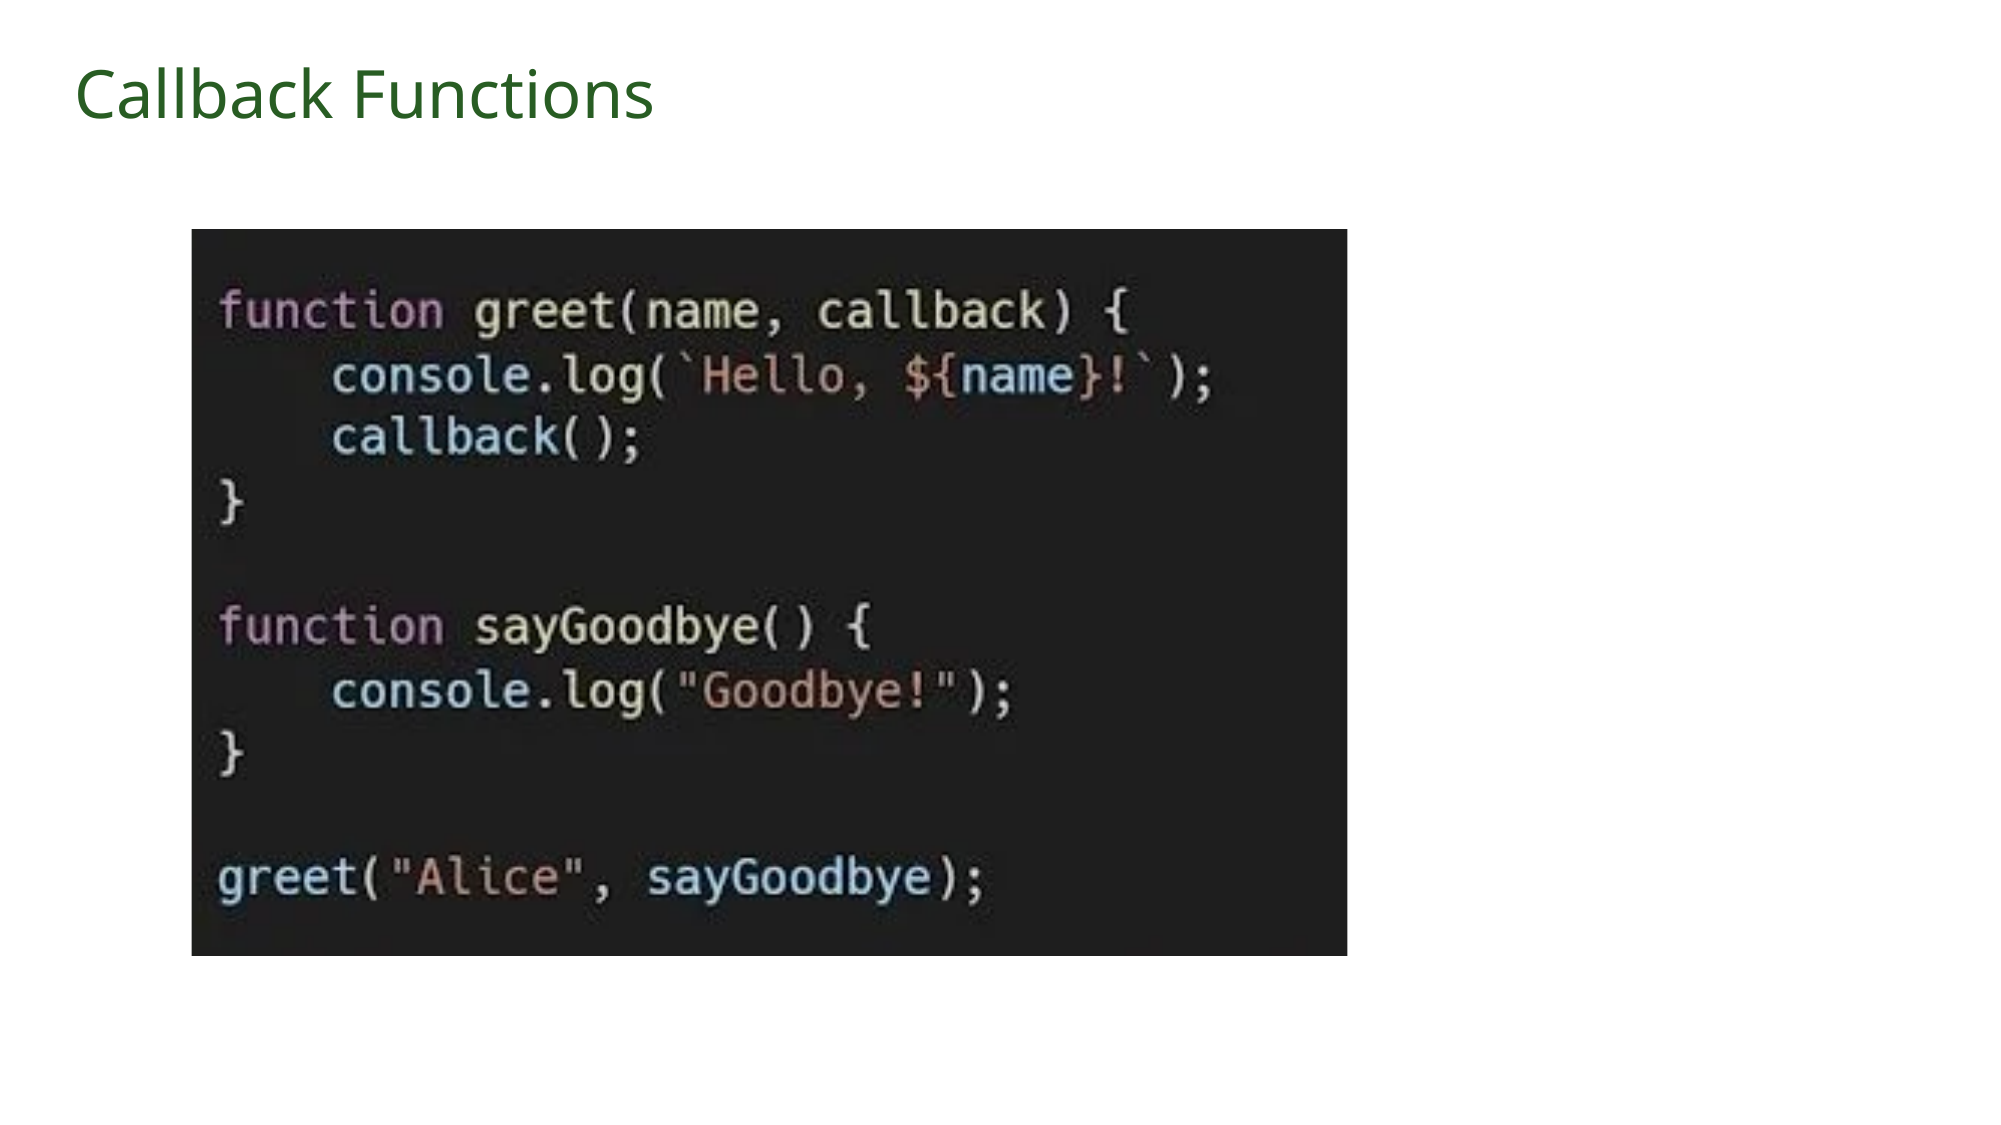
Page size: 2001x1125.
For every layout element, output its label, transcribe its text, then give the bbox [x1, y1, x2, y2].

title Callback Functions [66, 41, 1867, 143]
picture [191, 228, 1348, 957]
text_box [107, 231, 1893, 1034]
